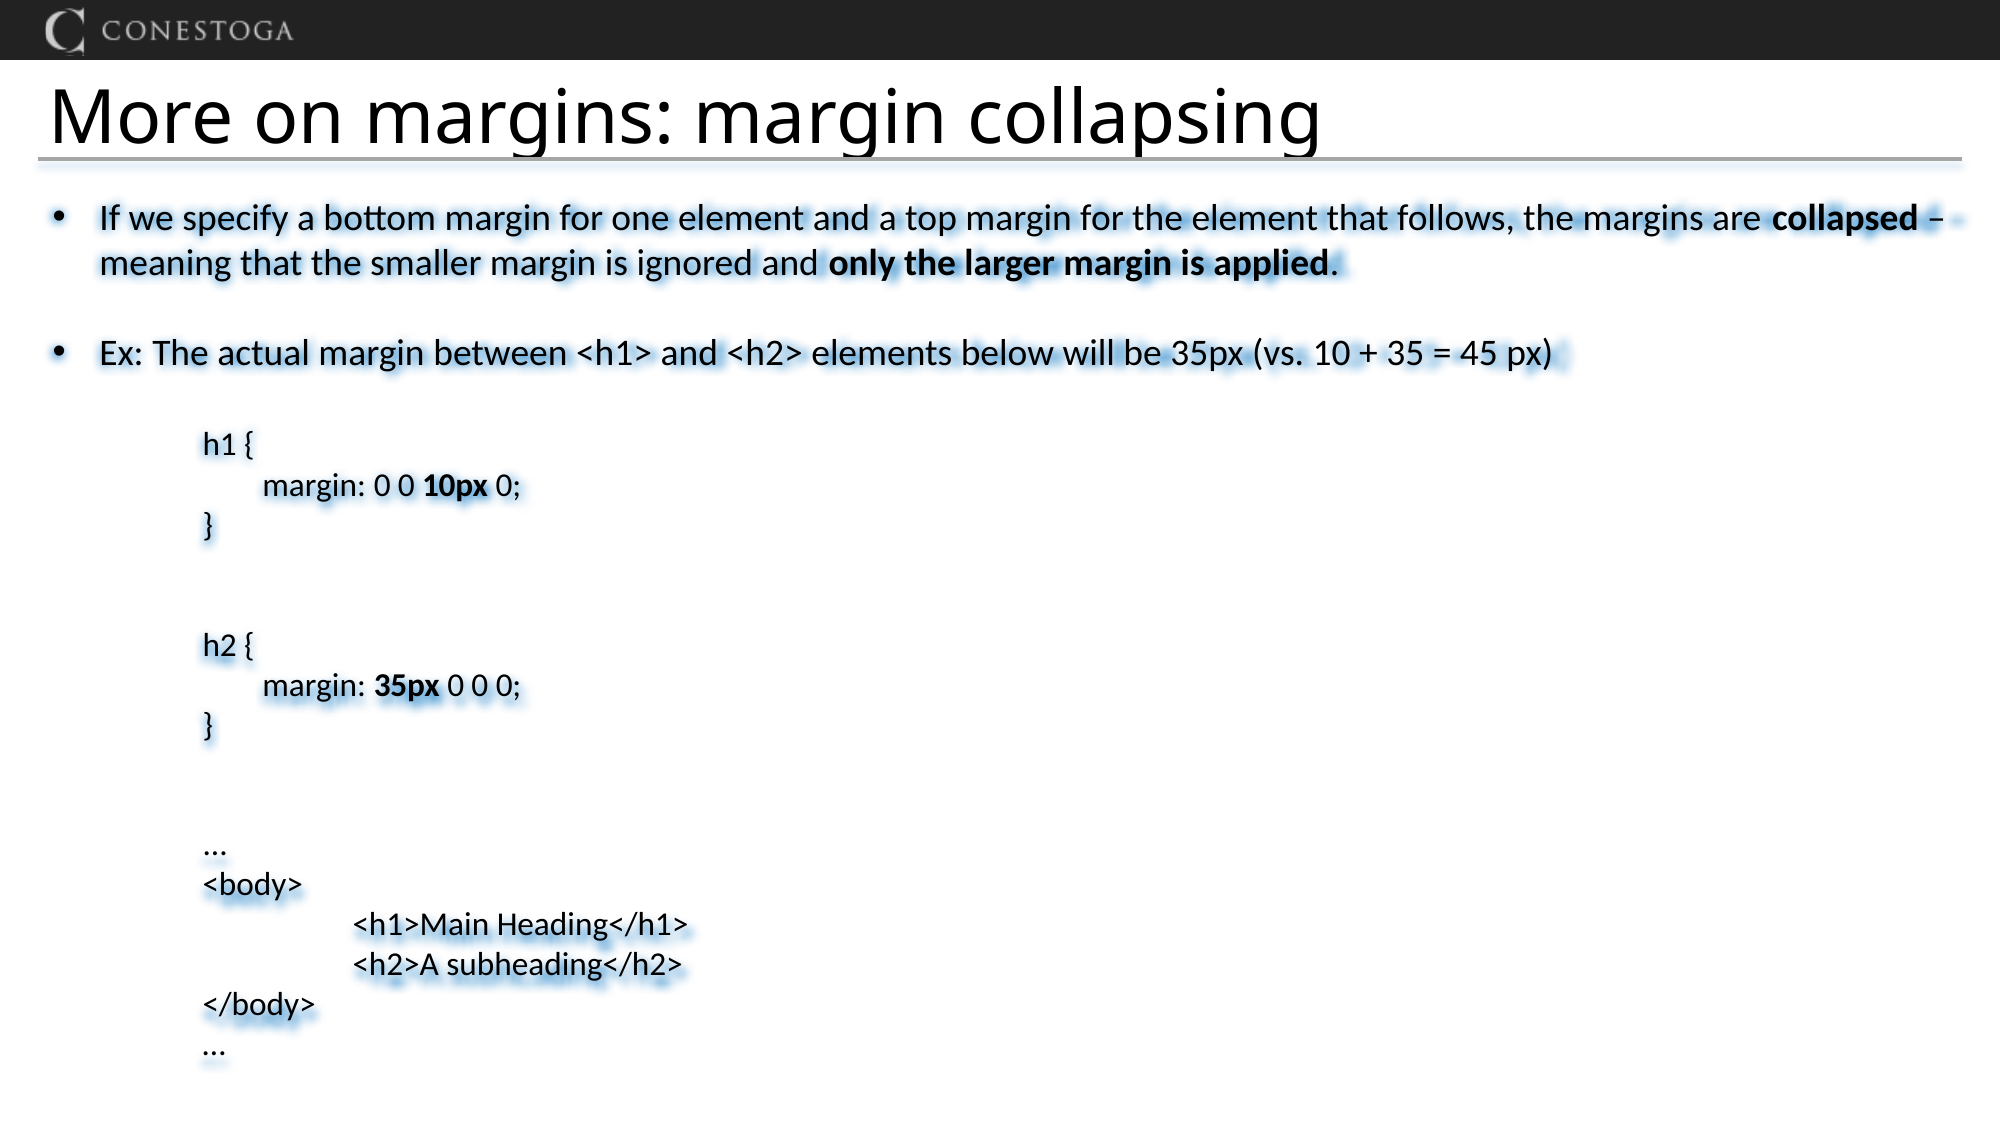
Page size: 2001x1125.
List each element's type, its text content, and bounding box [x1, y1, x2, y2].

picture [45, 7, 302, 56]
title More on margins: margin collapsing [33, 76, 1759, 162]
text_box If we specify a bottom margin for one element and a top margin for the element that follows, the margins are collapsed – meaning that the smaller margin is ignored and only the larger margin is applied. Ex: The actual margin between <h1> and <h2> elements below will be 35px (vs. 10 + 35 = 45 px) h1 { margin: 0 0 10px 0; } h2 { margin: 35px 0 0 0; } ... <body> <h1>Main Heading</h1> <h2>A subheading</h2> </body> … [37, 185, 1963, 1070]
